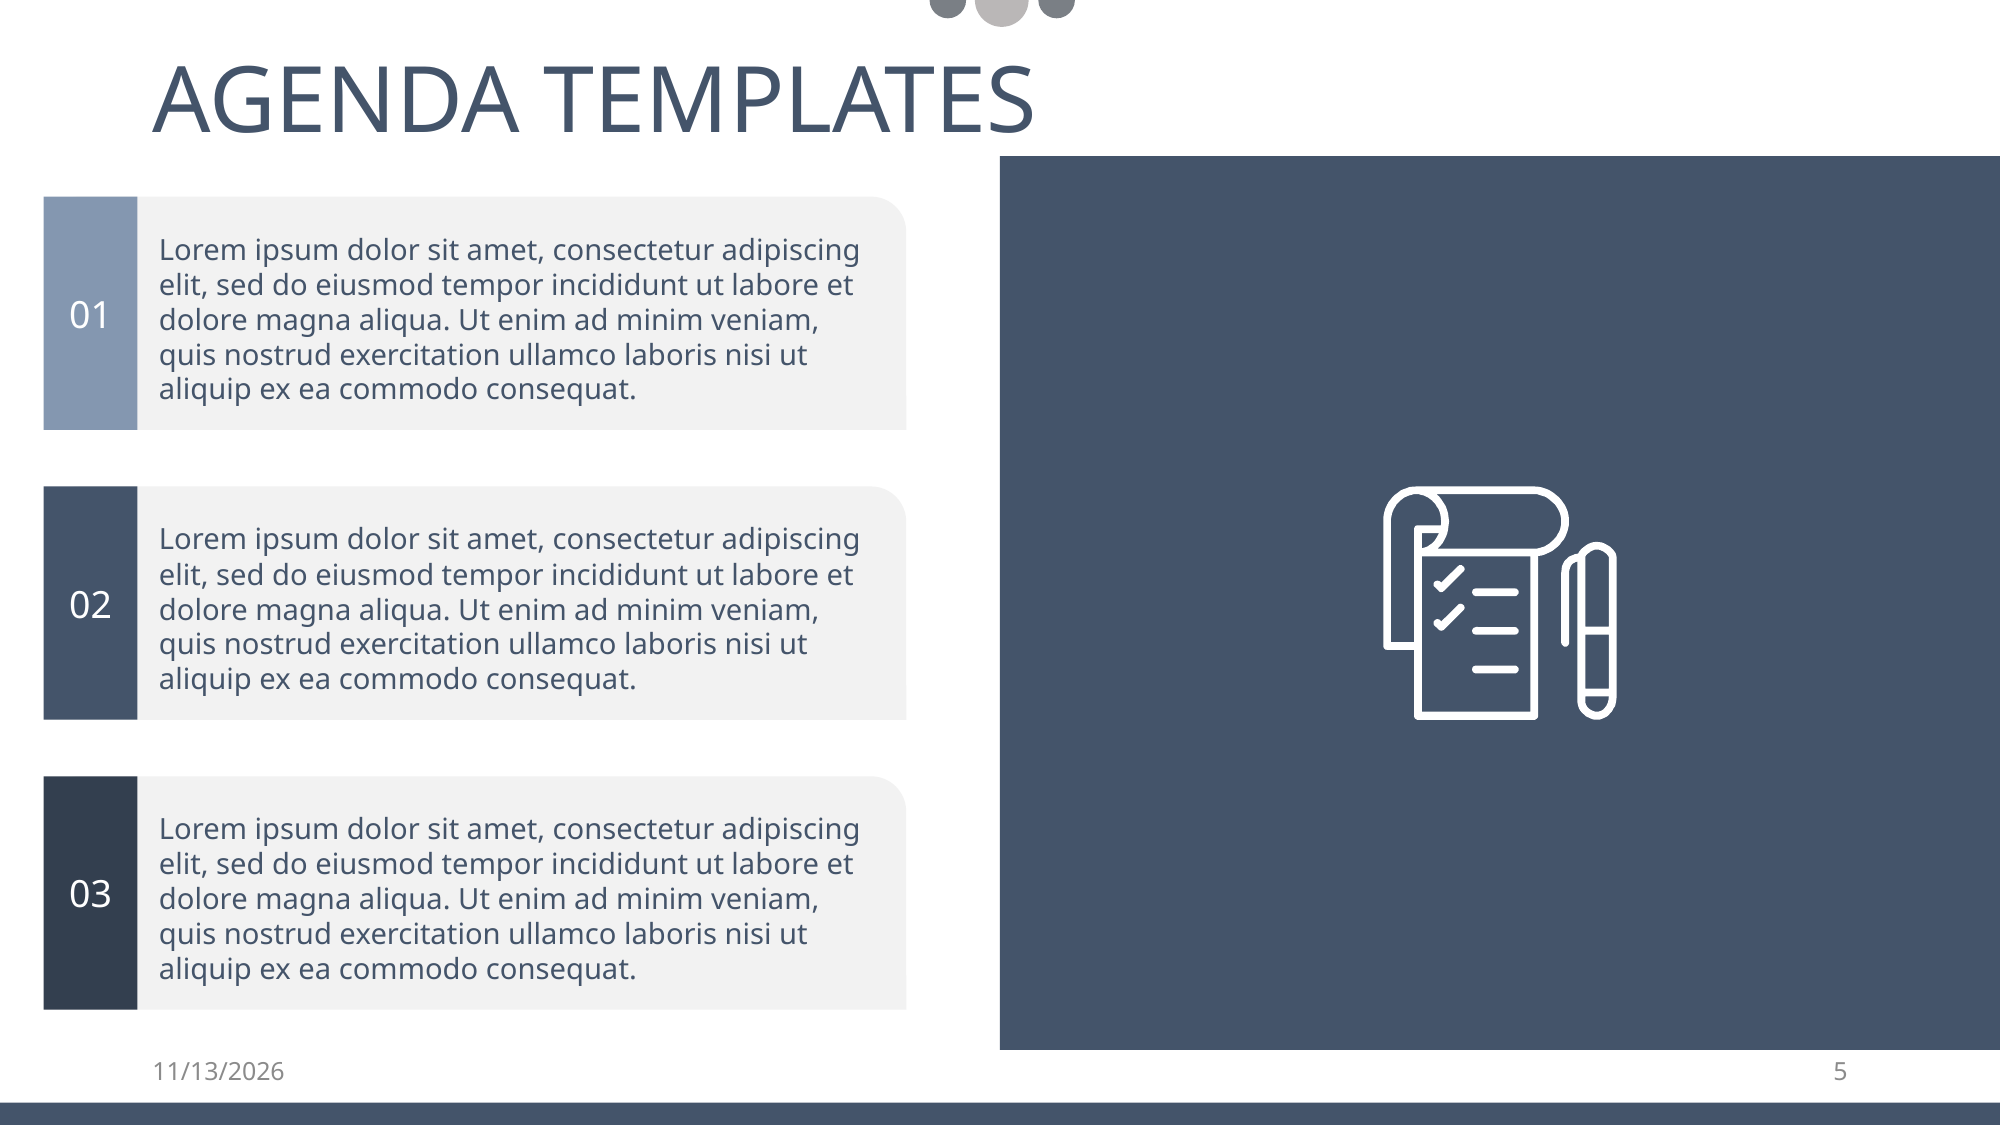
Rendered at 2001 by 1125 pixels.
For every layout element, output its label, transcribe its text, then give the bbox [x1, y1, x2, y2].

text_box Lorem ipsum dolor sit amet, consectetur adipiscing elit, sed do eiusmod tempor incididunt ut labore et dolore magna aliqua. Ut enim ad minim veniam, quis nostrud exercitation ullamco laboris nisi ut aliquip ex ea commodo consequat. [73, 195, 908, 431]
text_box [1383, 486, 1617, 720]
text_box 01 [43, 196, 138, 431]
text_box Lorem ipsum dolor sit amet, consectetur adipiscing elit, sed do eiusmod tempor incididunt ut labore et dolore magna aliqua. Ut enim ad minim veniam, quis nostrud exercitation ullamco laboris nisi ut aliquip ex ea commodo consequat. [138, 485, 908, 721]
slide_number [137, 1042, 588, 1102]
text_box [0, 1102, 2000, 1125]
text_box 02 [43, 485, 138, 721]
slide_number 5 [1412, 1051, 1863, 1102]
text_box 03 [43, 775, 138, 1011]
title AGENDA TEMPLATES [137, 45, 1863, 249]
text_box Lorem ipsum dolor sit amet, consectetur adipiscing elit, sed do eiusmod tempor incididunt ut labore et dolore magna aliqua. Ut enim ad minim veniam, quis nostrud exercitation ullamco laboris nisi ut aliquip ex ea commodo consequat. [138, 775, 908, 1011]
text_box [999, 155, 2000, 1051]
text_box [929, 0, 1075, 27]
